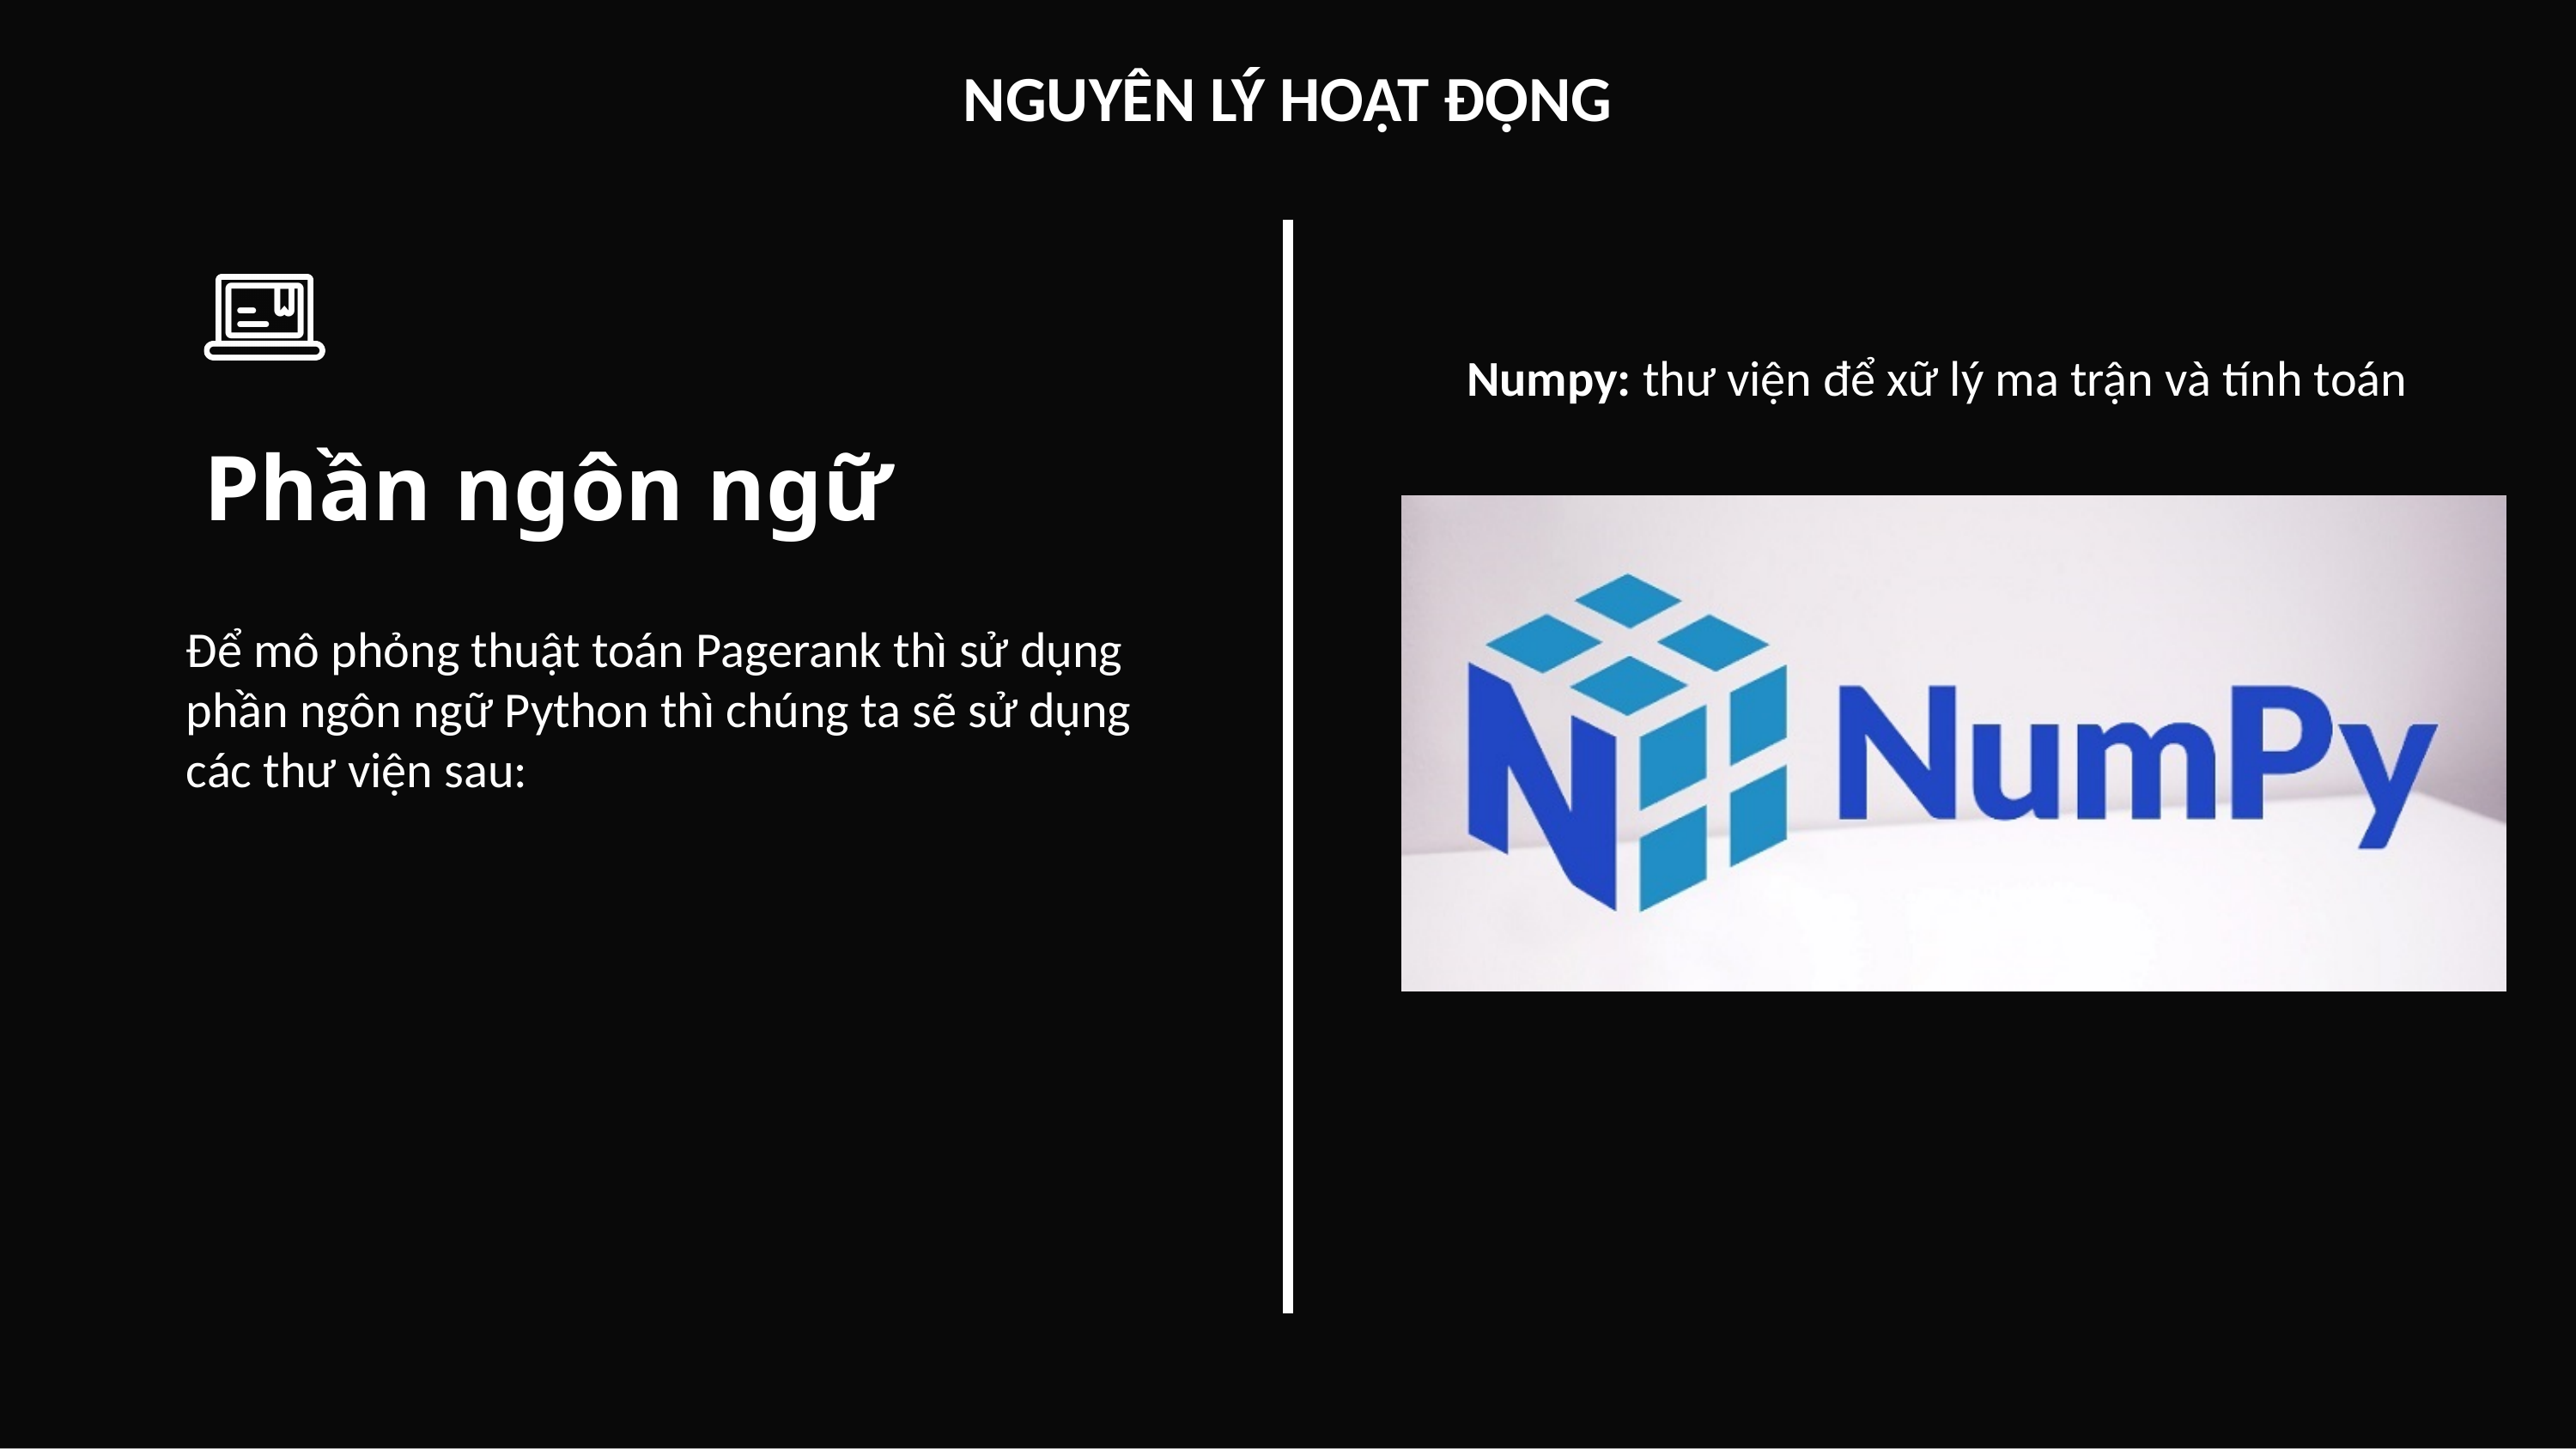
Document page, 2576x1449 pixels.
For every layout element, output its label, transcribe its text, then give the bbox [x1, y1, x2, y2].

text_box NGUYÊN LÝ HOẠT ĐỘNG [708, 51, 1868, 141]
text_box [0, 0, 2576, 1449]
text_box Để mô phỏng thuật toán Pagerank thì sử dụng phần ngôn ngữ Python thì chúng ta sẽ sử dụng các thư viện sau: [173, 611, 1202, 804]
picture [1401, 494, 2506, 992]
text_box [204, 274, 1068, 540]
text_box Numpy: thư viện để xữ lý ma trận và tính toán [1376, 339, 2498, 413]
